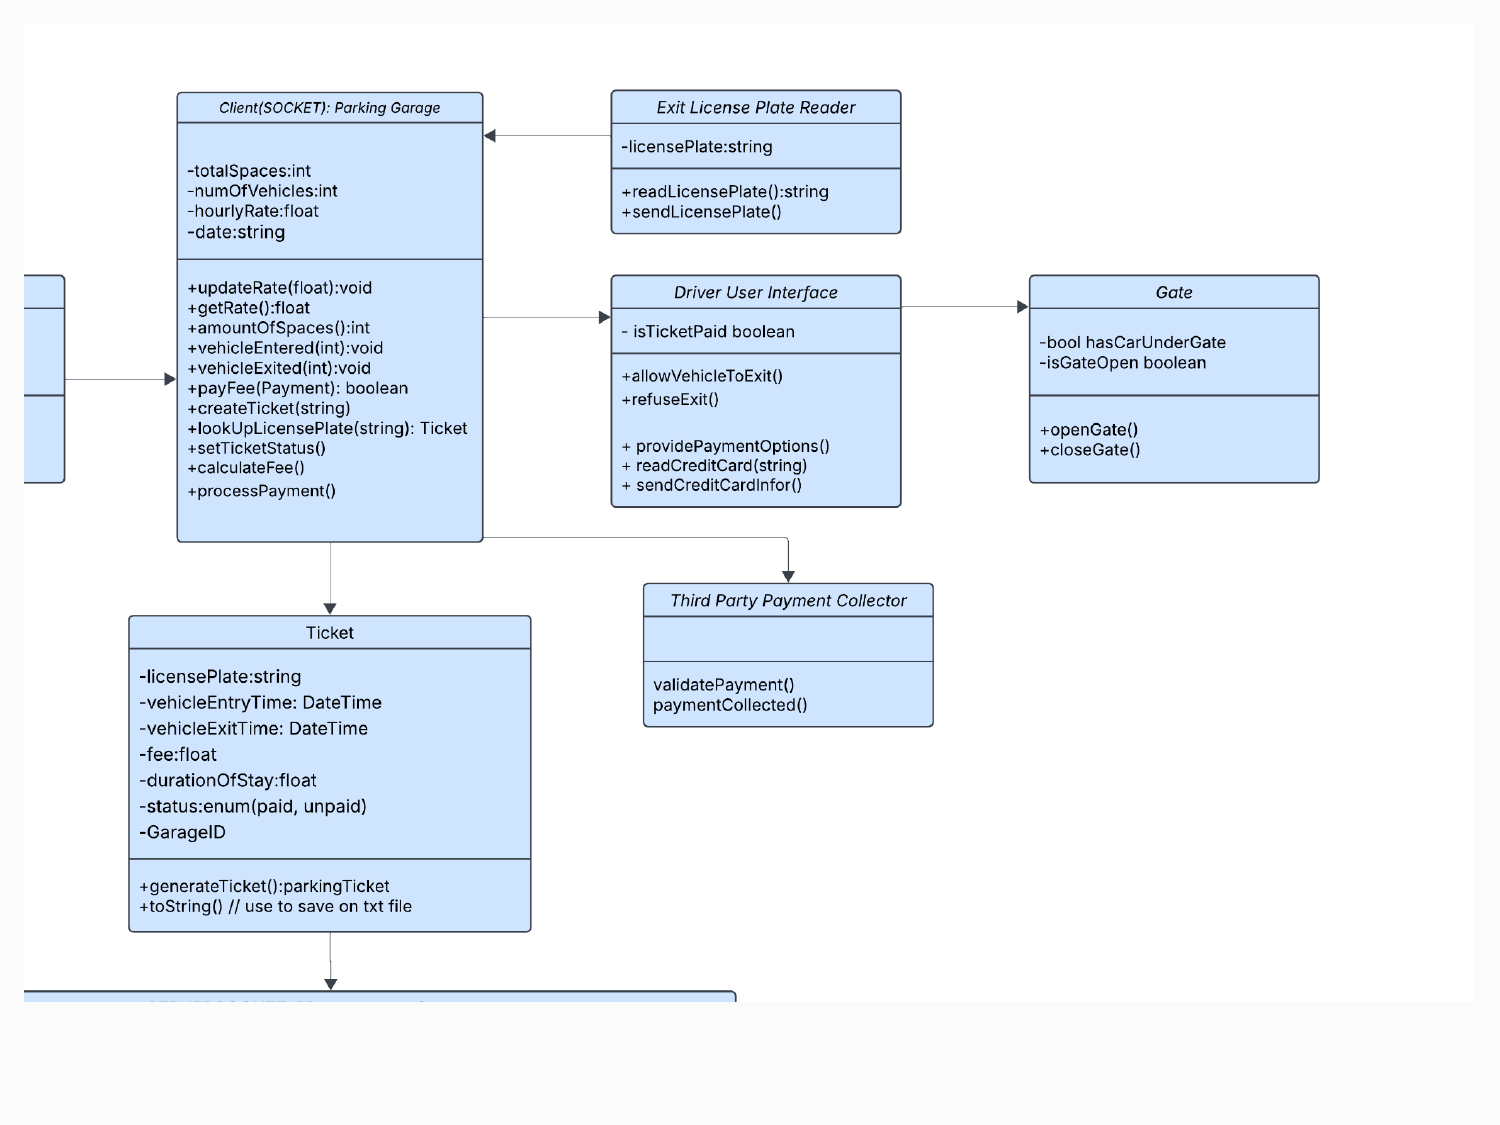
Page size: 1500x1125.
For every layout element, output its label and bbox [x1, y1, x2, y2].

picture [24, 24, 1476, 1003]
